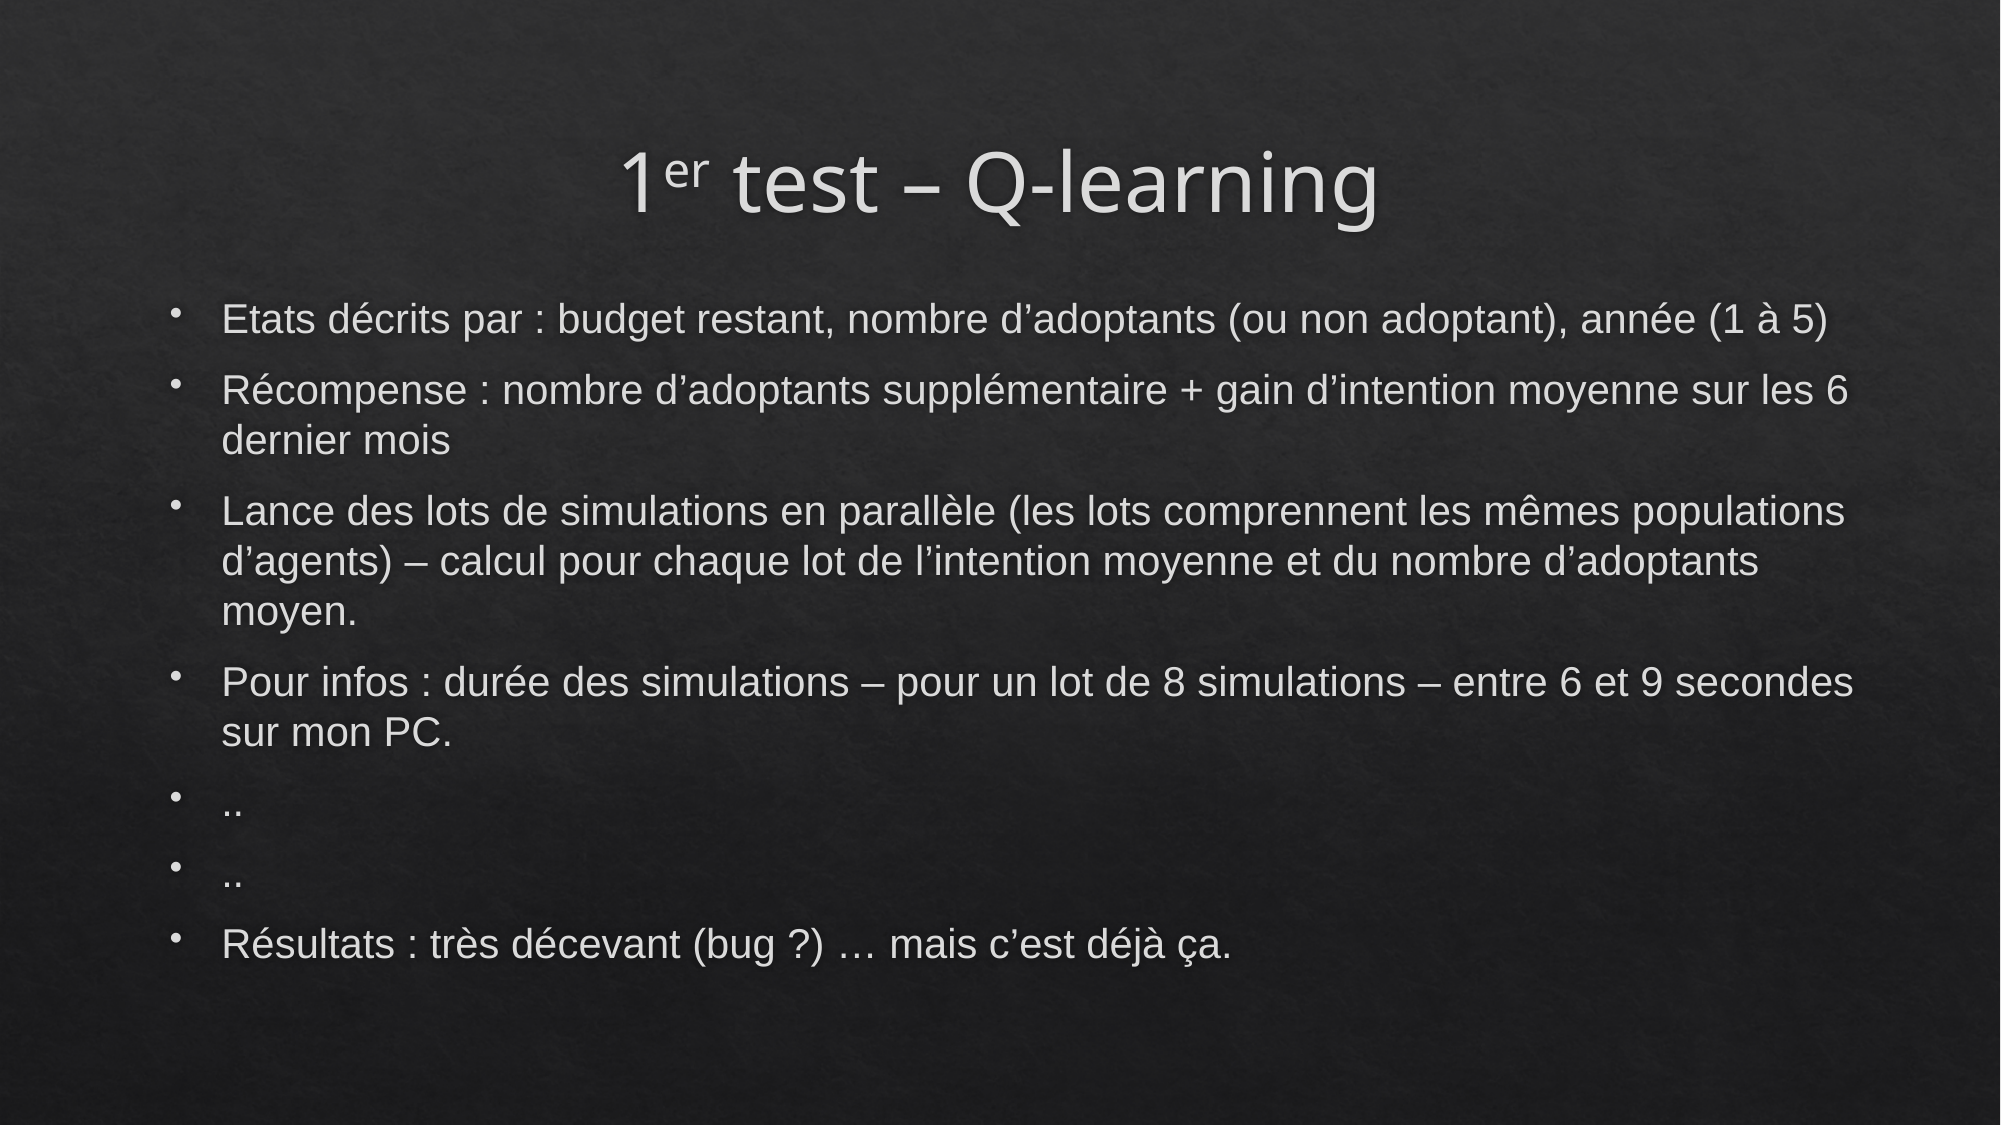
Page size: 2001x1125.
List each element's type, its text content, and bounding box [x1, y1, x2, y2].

title 1er test – Q-learning [149, 99, 1849, 260]
list Etats décrits par : budget restant, nombre d’adoptants (ou non adoptant), année (1 à 5) Récompense : nombre d’adoptants supplémentaire + gain d’intention moyenne sur les 6 dernier mois Lance des lots de simulations en parallèle (les lots comprennent les mêmes populations d’agents) – calcul pour chaque lot de l’intention moyenne et du nombre d’adoptants moyen. Pour infos : durée des simulations – pour un lot de 8 simulations – entre 6 et 9 secondes sur mon PC. .. .. Résultats : très décevant (bug ?) … mais c’est déjà ça. [149, 284, 1906, 950]
